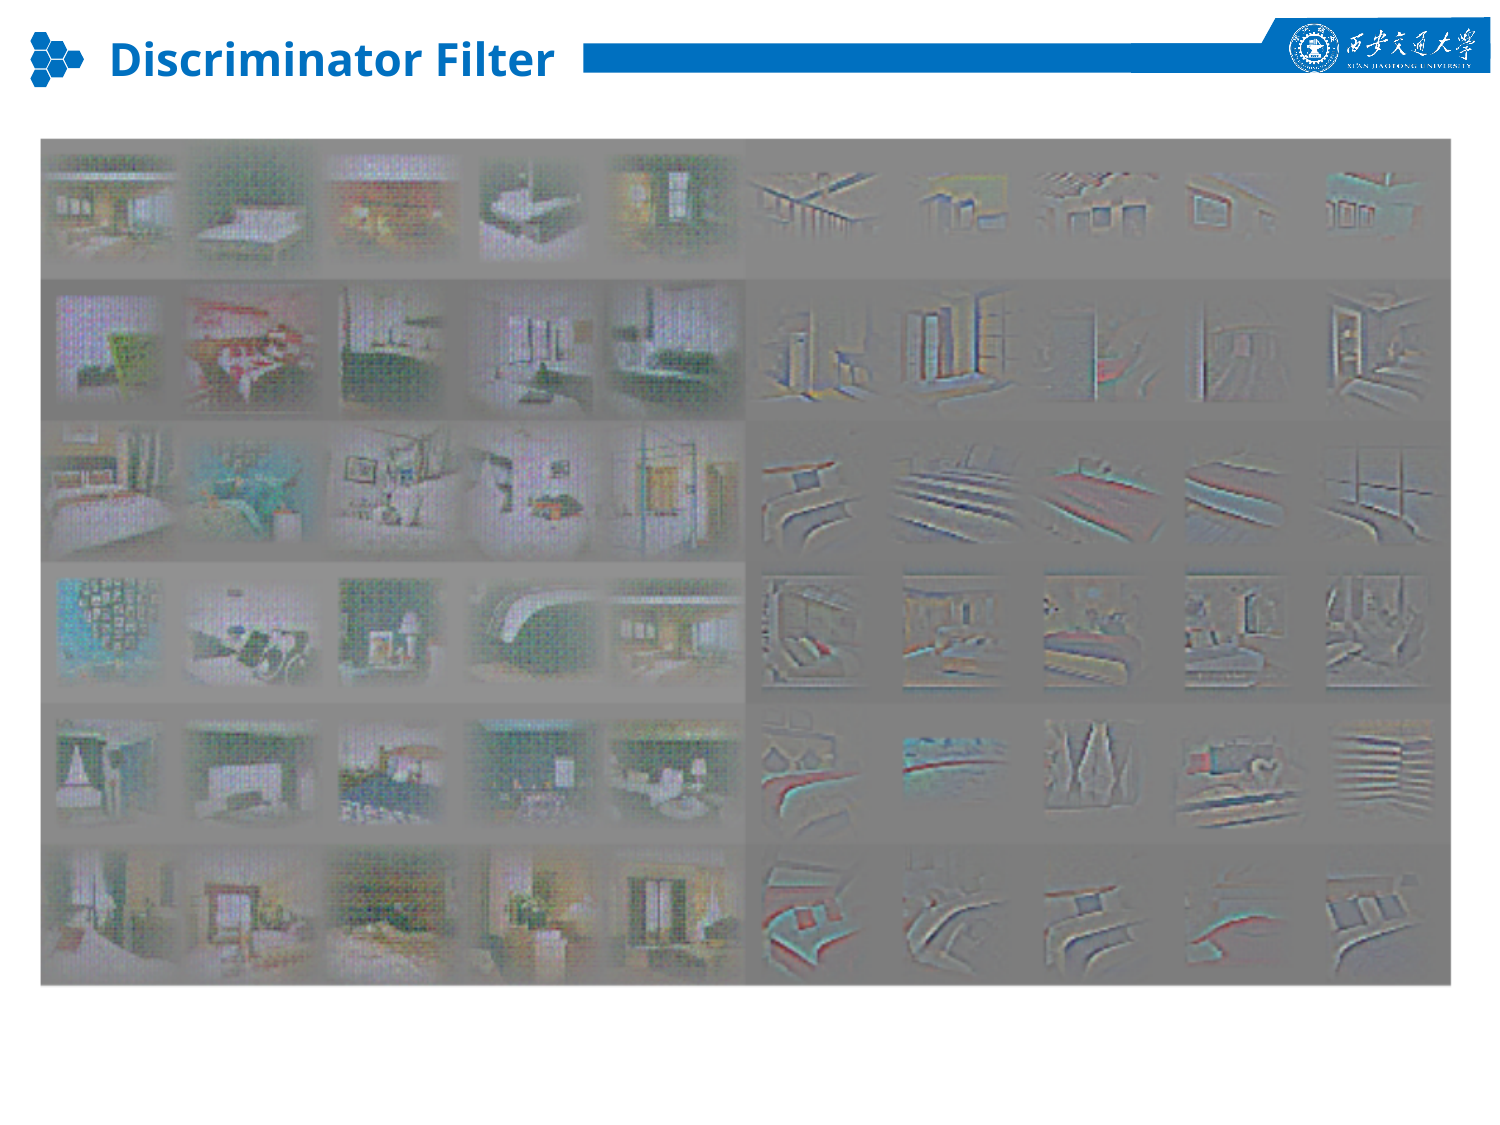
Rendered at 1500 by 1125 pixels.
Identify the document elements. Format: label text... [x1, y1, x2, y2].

text_box Discriminator Filter [93, 22, 571, 93]
text_box [582, 42, 1285, 74]
picture [30, 125, 1470, 1000]
